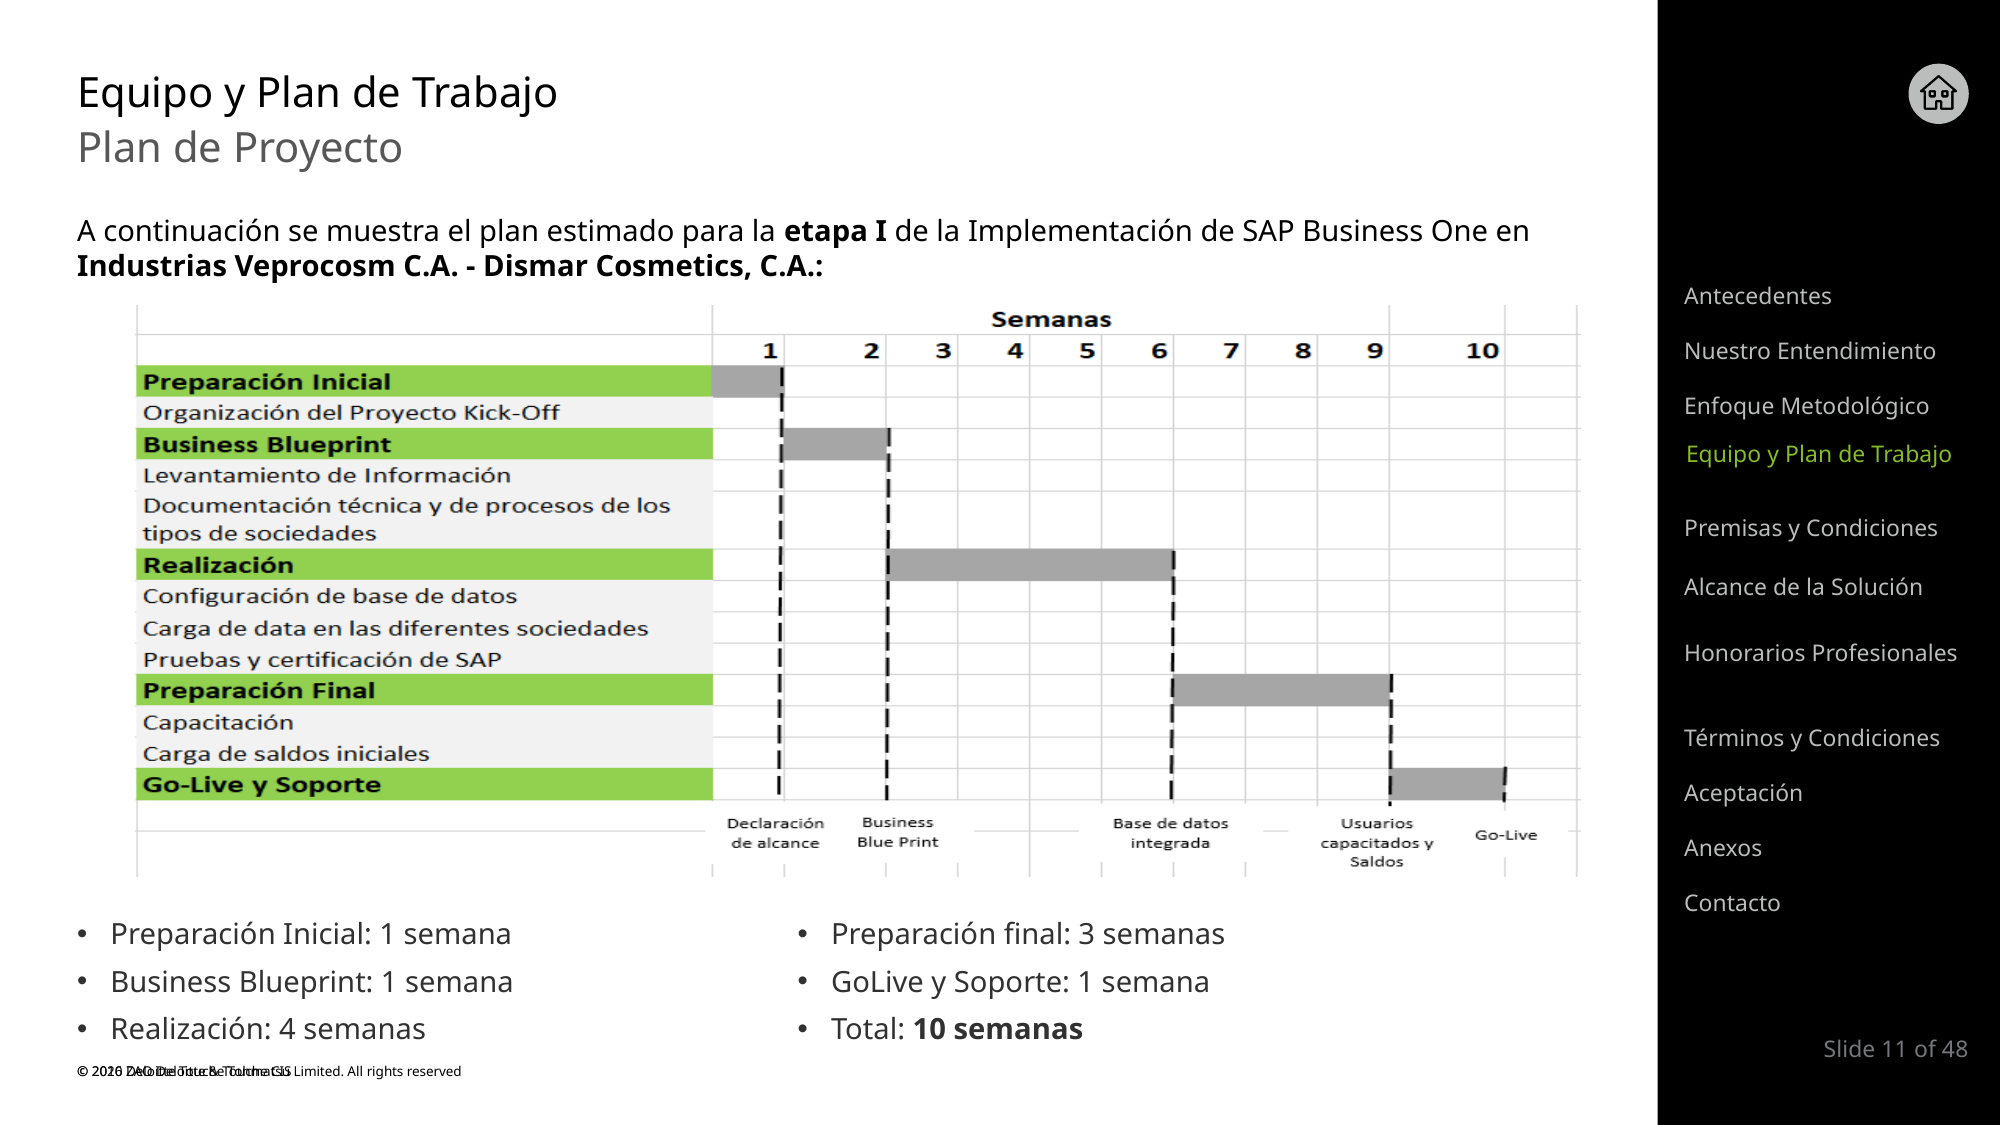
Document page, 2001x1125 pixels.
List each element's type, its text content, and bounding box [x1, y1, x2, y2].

text_box Equipo y Plan de Trabajo [1686, 439, 1969, 468]
text_box Nuestro Entendimiento [1684, 336, 1968, 365]
title Equipo y Plan de Trabajo [77, 66, 1581, 121]
text_box Alcance de la Solución [1684, 572, 1968, 601]
list Plan de Proyecto [77, 121, 1581, 245]
text_box Honorarios Profesionales [1684, 638, 1968, 666]
text_box Contacto [1684, 888, 1968, 917]
text_box Preparación Inicial: 1 semana Business Blueprint: 1 semana Realización: 4 semanas Preparación final: 3 semanas GoLive y Soporte: 1 semana Total: 10 semanas [77, 915, 1519, 1047]
text_box Términos y Condiciones [1684, 724, 1968, 752]
list A continuación se muestra el plan estimado para la etapa I de la Implementación de SAP Business One en Industrias Veprocosm C.A. - Dismar Cosmetics, C.A.: [77, 211, 1611, 392]
picture [135, 305, 1581, 877]
text_box Aceptación [1684, 778, 1968, 807]
text_box Enfoque Metodológico [1684, 391, 1968, 420]
text_box Premisas y Condiciones [1684, 513, 1968, 542]
text_box Antecedentes [1684, 281, 1975, 310]
text_box Anexos [1684, 833, 1968, 862]
